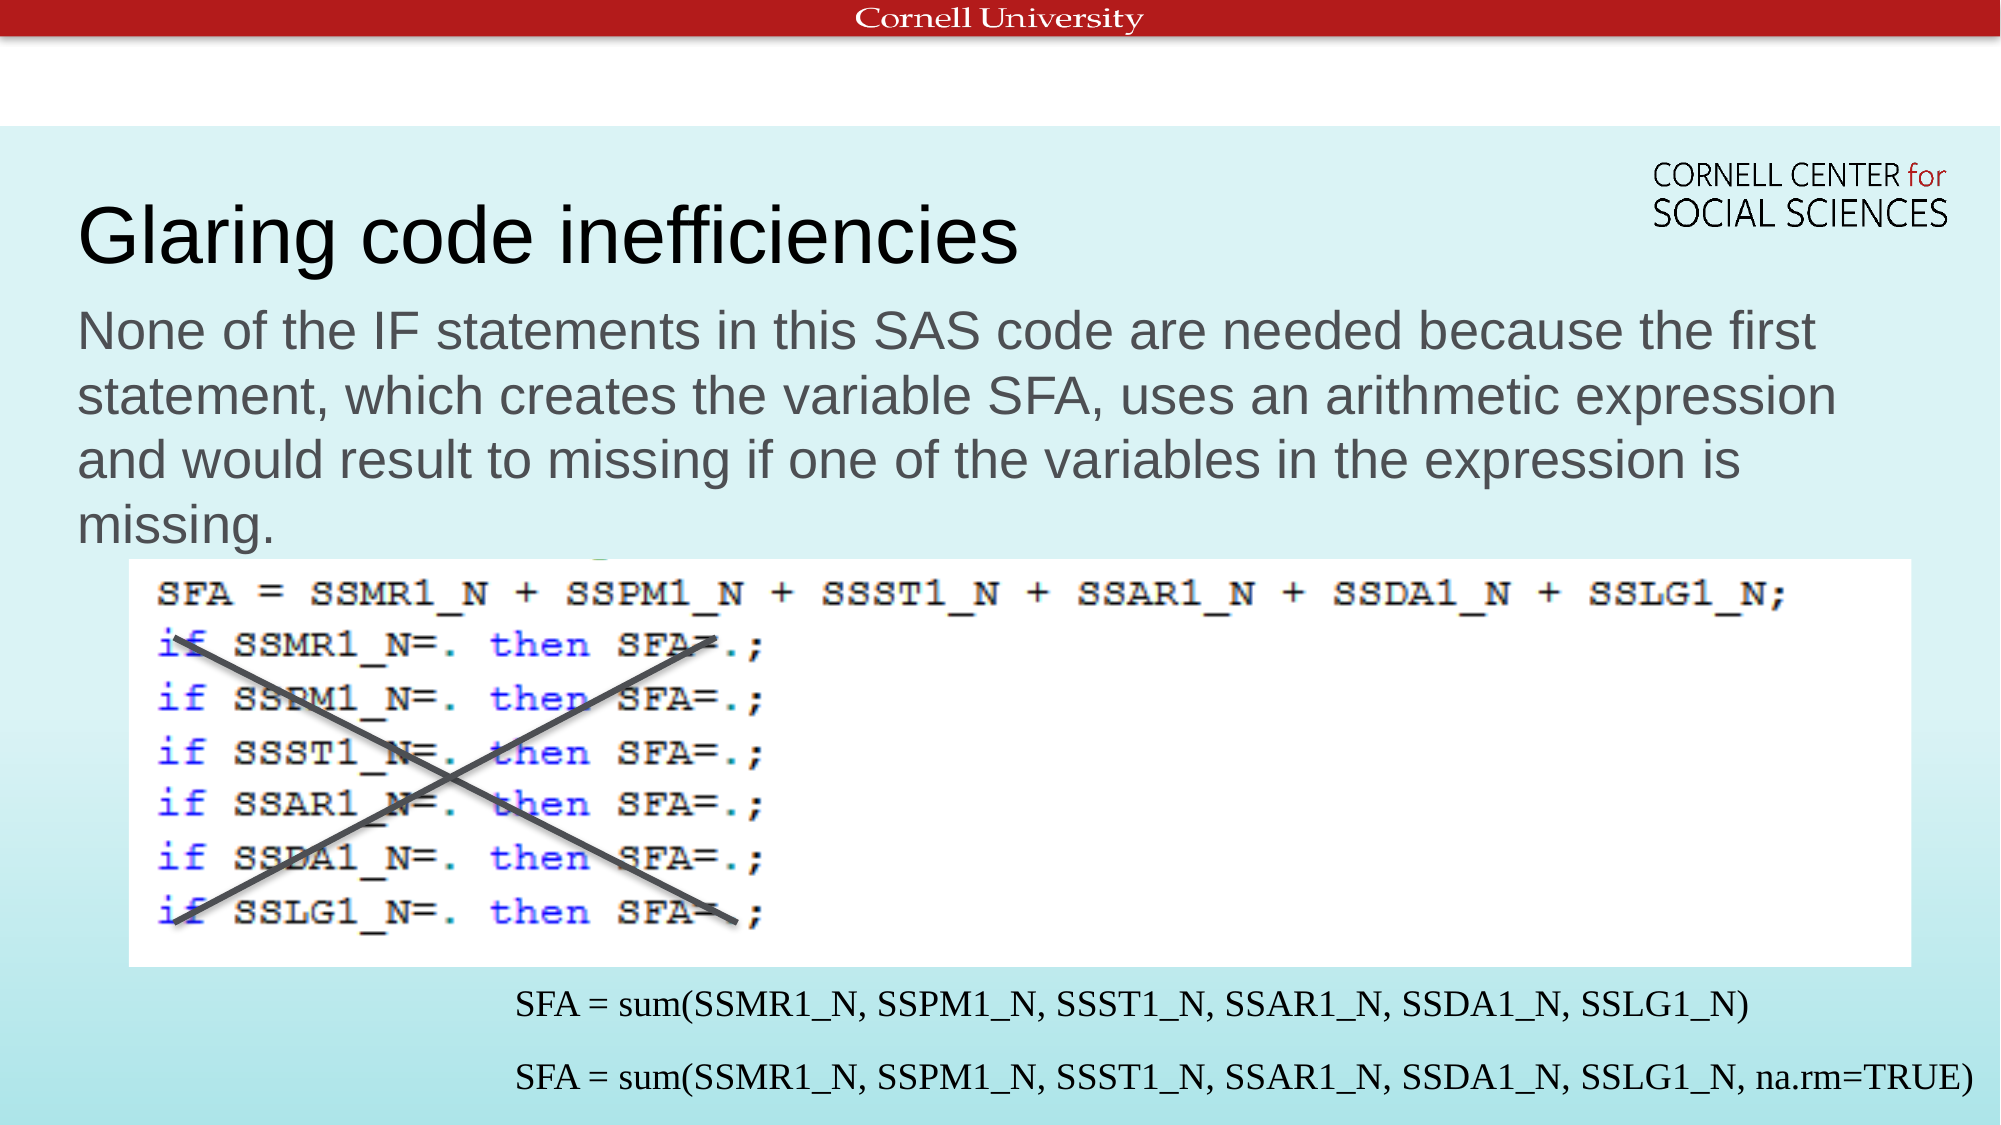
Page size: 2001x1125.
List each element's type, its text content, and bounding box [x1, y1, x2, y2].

picture [128, 558, 1912, 967]
title Glaring code inefficiencies [62, 174, 1961, 288]
text_box [0, 124, 2000, 1125]
list None of the IF statements in this SAS code are needed because the first statement, which creates the variable SFA, uses an arithmetic expression and would result to missing if one of the variables in the expression is missing. [62, 288, 1961, 944]
text_box SFA = sum(SSMR1_N, SSPM1_N, SSST1_N, SSAR1_N, SSDA1_N, SSLG1_N) [499, 978, 1859, 1031]
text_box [173, 637, 738, 923]
picture [1649, 158, 1951, 231]
text_box SFA = sum(SSMR1_N, SSPM1_N, SSST1_N, SSAR1_N, SSDA1_N, SSLG1_N, na.rm=TRUE) [499, 1044, 2000, 1105]
picture [846, 0, 1144, 60]
